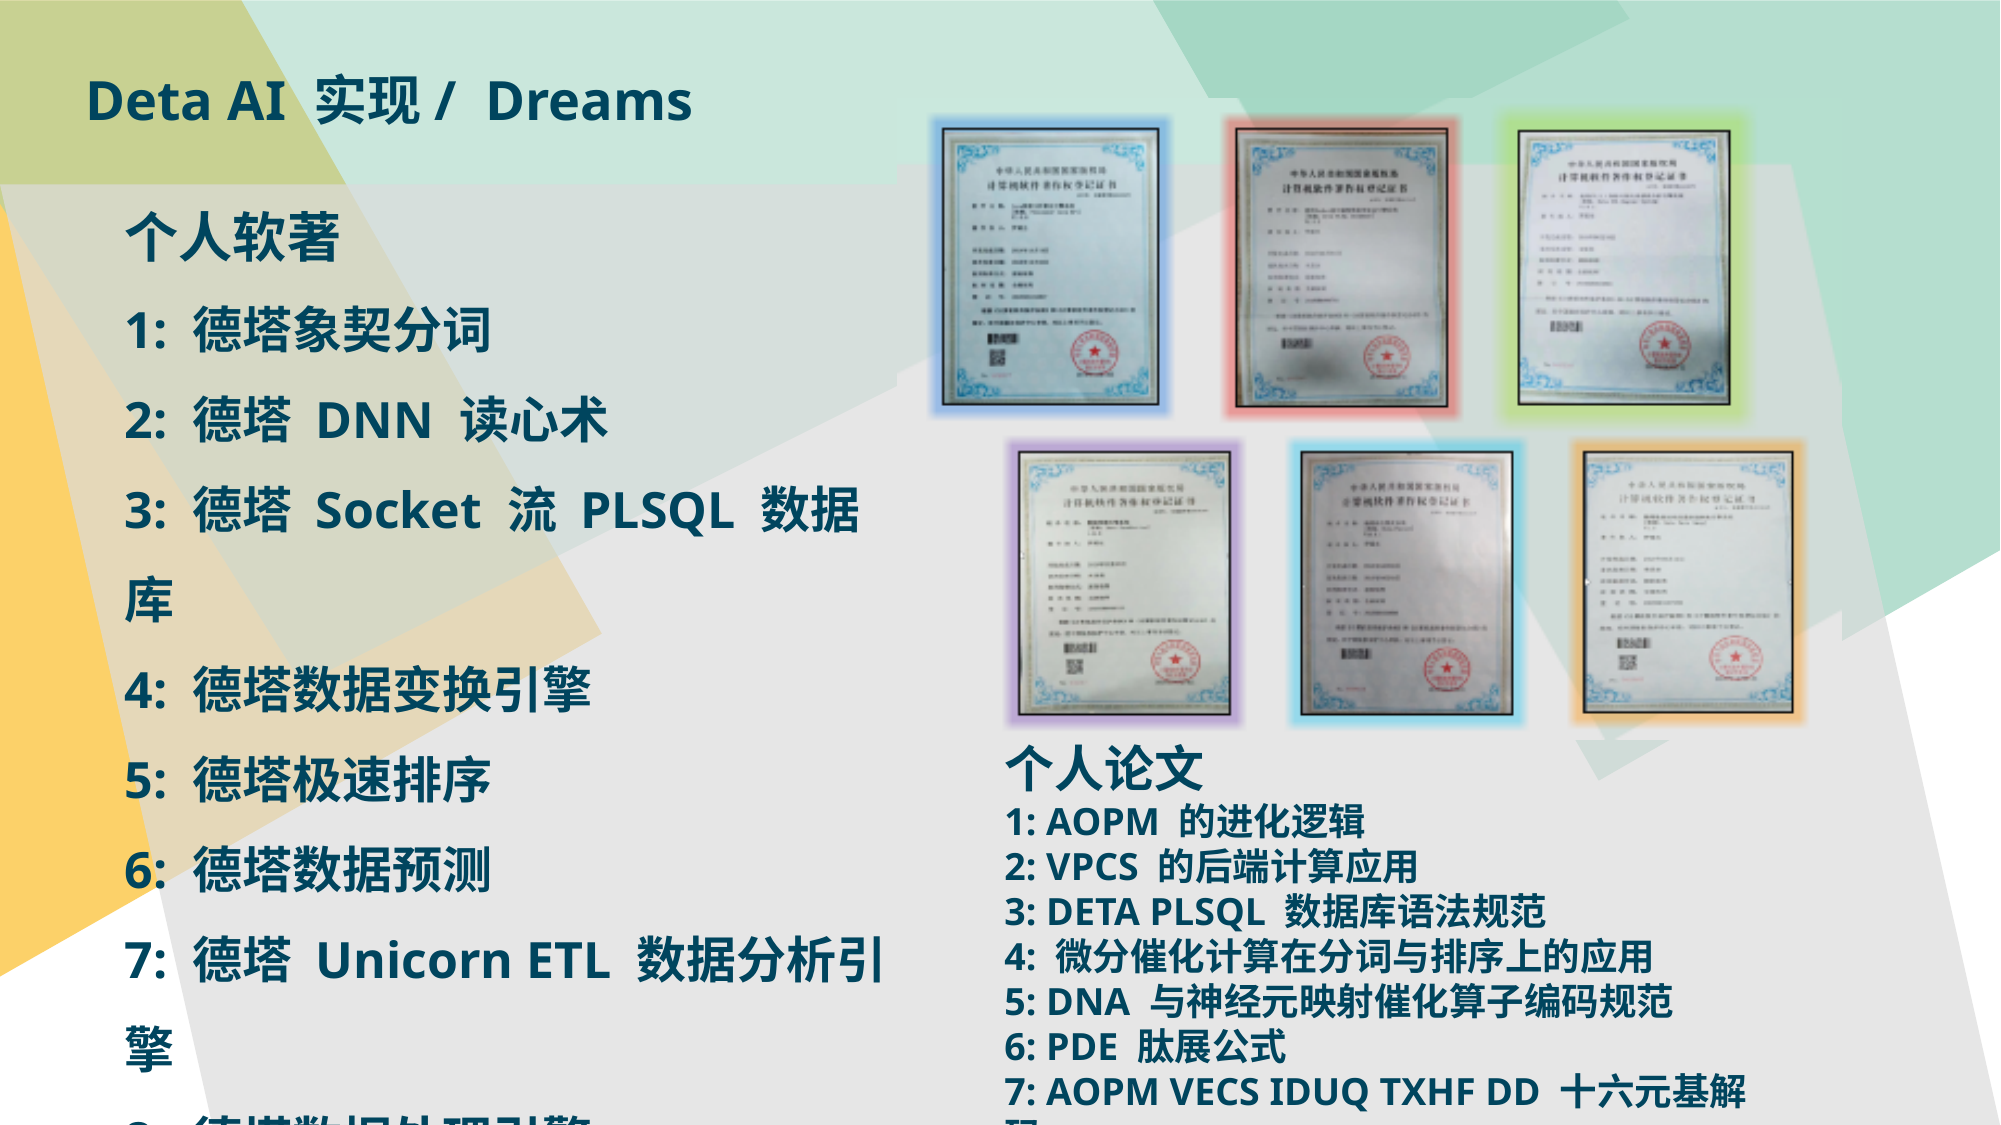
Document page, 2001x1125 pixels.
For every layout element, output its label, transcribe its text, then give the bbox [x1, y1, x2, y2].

picture [897, 98, 1842, 740]
text_box 个人论文 1: AOPM 的进化逻辑 2: VPCS 的后端计算应用 3: DETA PLSQL 数据库语法规范 4: 微分催化计算在分词与排序上的应用 5: DNA 与神经元映射催化算子编码规范 6: PDE 肽展公式 7: AOPM VECS IDUQ TXHF DD 十六元基解码 [989, 740, 1790, 1125]
text_box 个人软著 1: 德塔象契分词 2: 德塔 DNN 读心术 3: 德塔 Socket 流 PLSQL 数据库 4: 德塔数据变换引擎 5: 德塔极速排序 6: 德塔数据预测 7: 德塔 Unicorn ETL 数据分析引擎 8: 德塔数据处理引擎 [109, 196, 922, 1125]
text_box Deta AI 实现/ Dreams [70, 58, 1078, 139]
